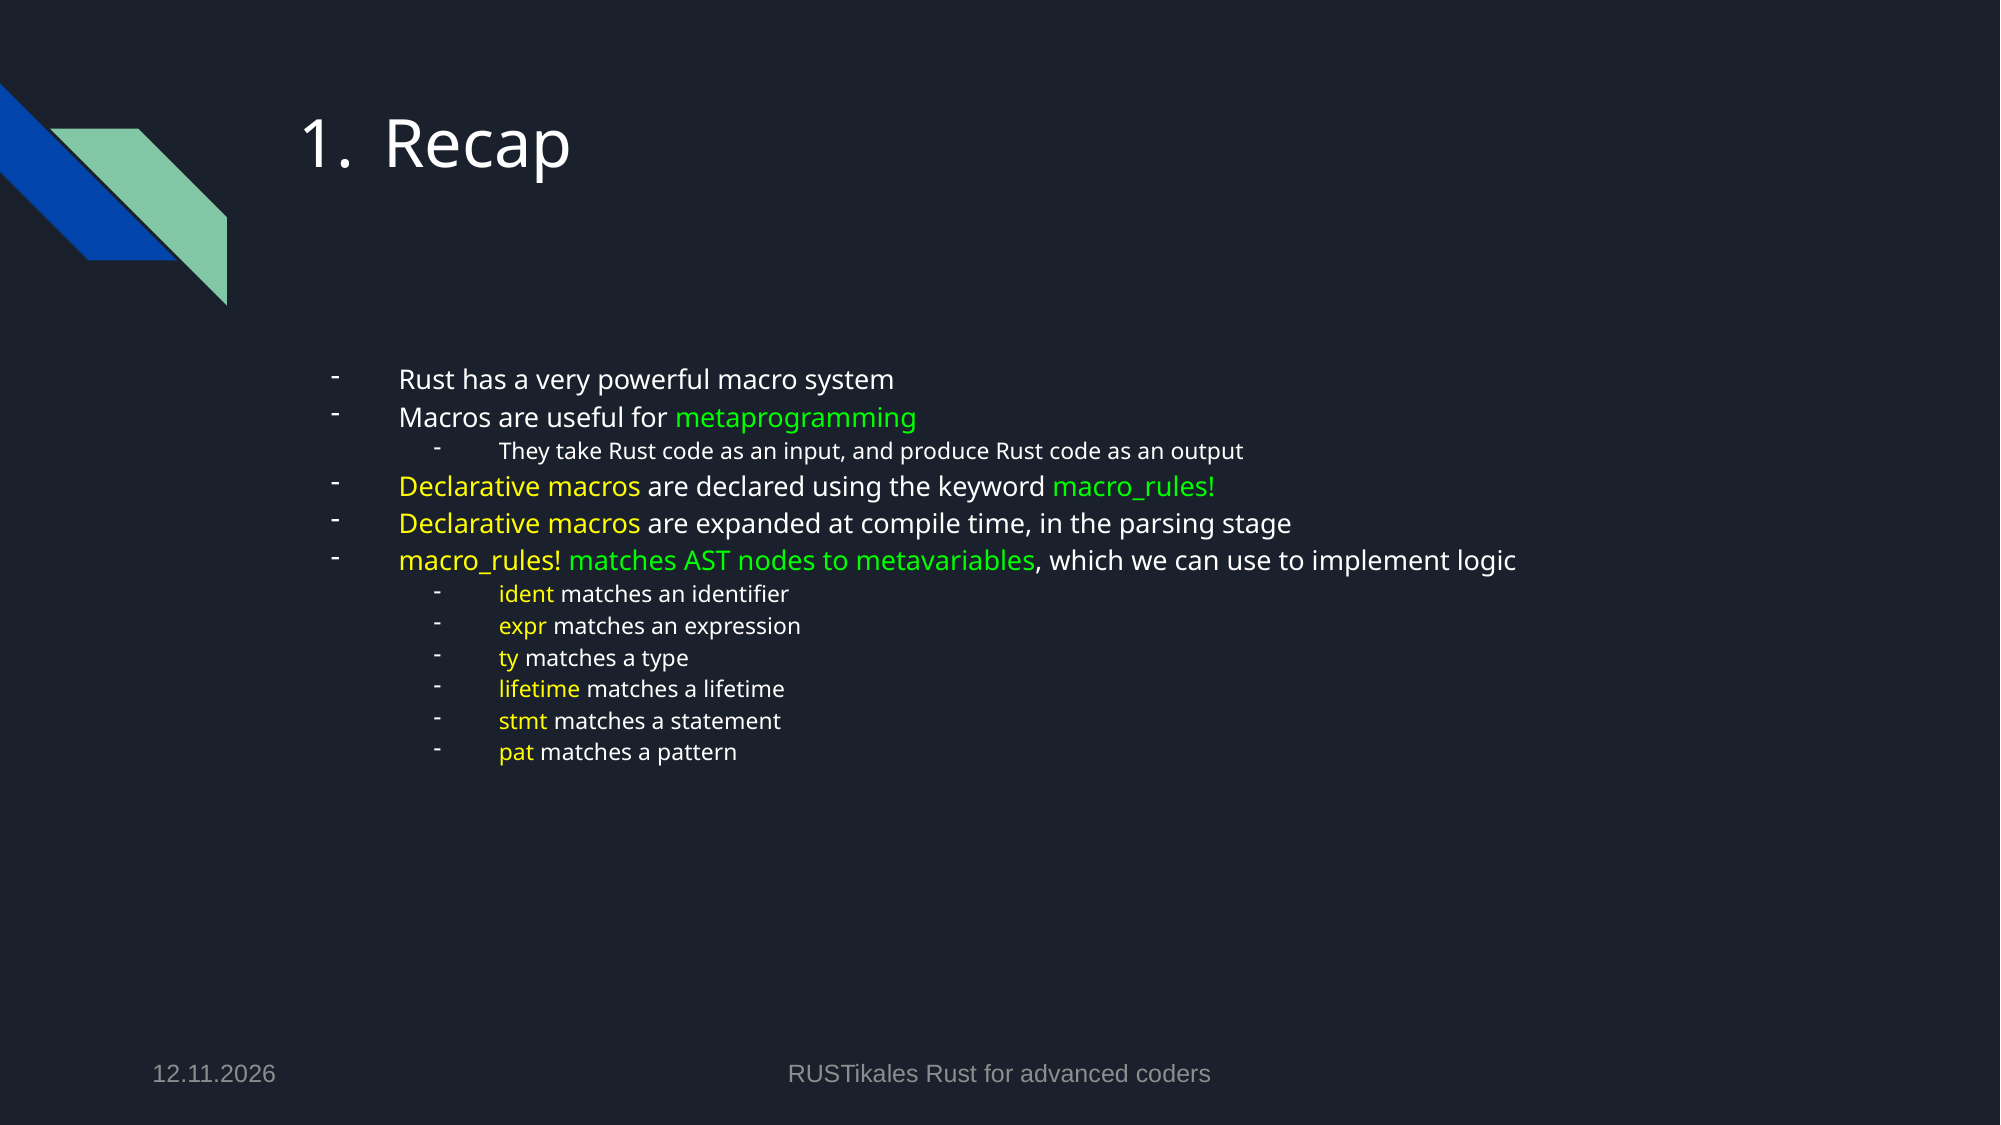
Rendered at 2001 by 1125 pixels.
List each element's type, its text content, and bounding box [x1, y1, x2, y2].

title Recap [283, 86, 1824, 287]
list Rust has a very powerful macro system Macros are useful for metaprogramming They take Rust code as an input, and produce Rust code as an output Declarative macros are declared using the keyword macro_rules! Declarative macros are expanded at compile time, in the parsing stage macro_rules! matches AST nodes to metavariables, which we can use to implement logic ident matches an identifier expr matches an expression ty matches a type lifetime matches a lifetime stmt matches a statement pat matches a pattern [283, 342, 1824, 980]
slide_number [137, 1042, 588, 1103]
footer RUSTikales Rust for advanced coders [662, 1042, 1338, 1103]
